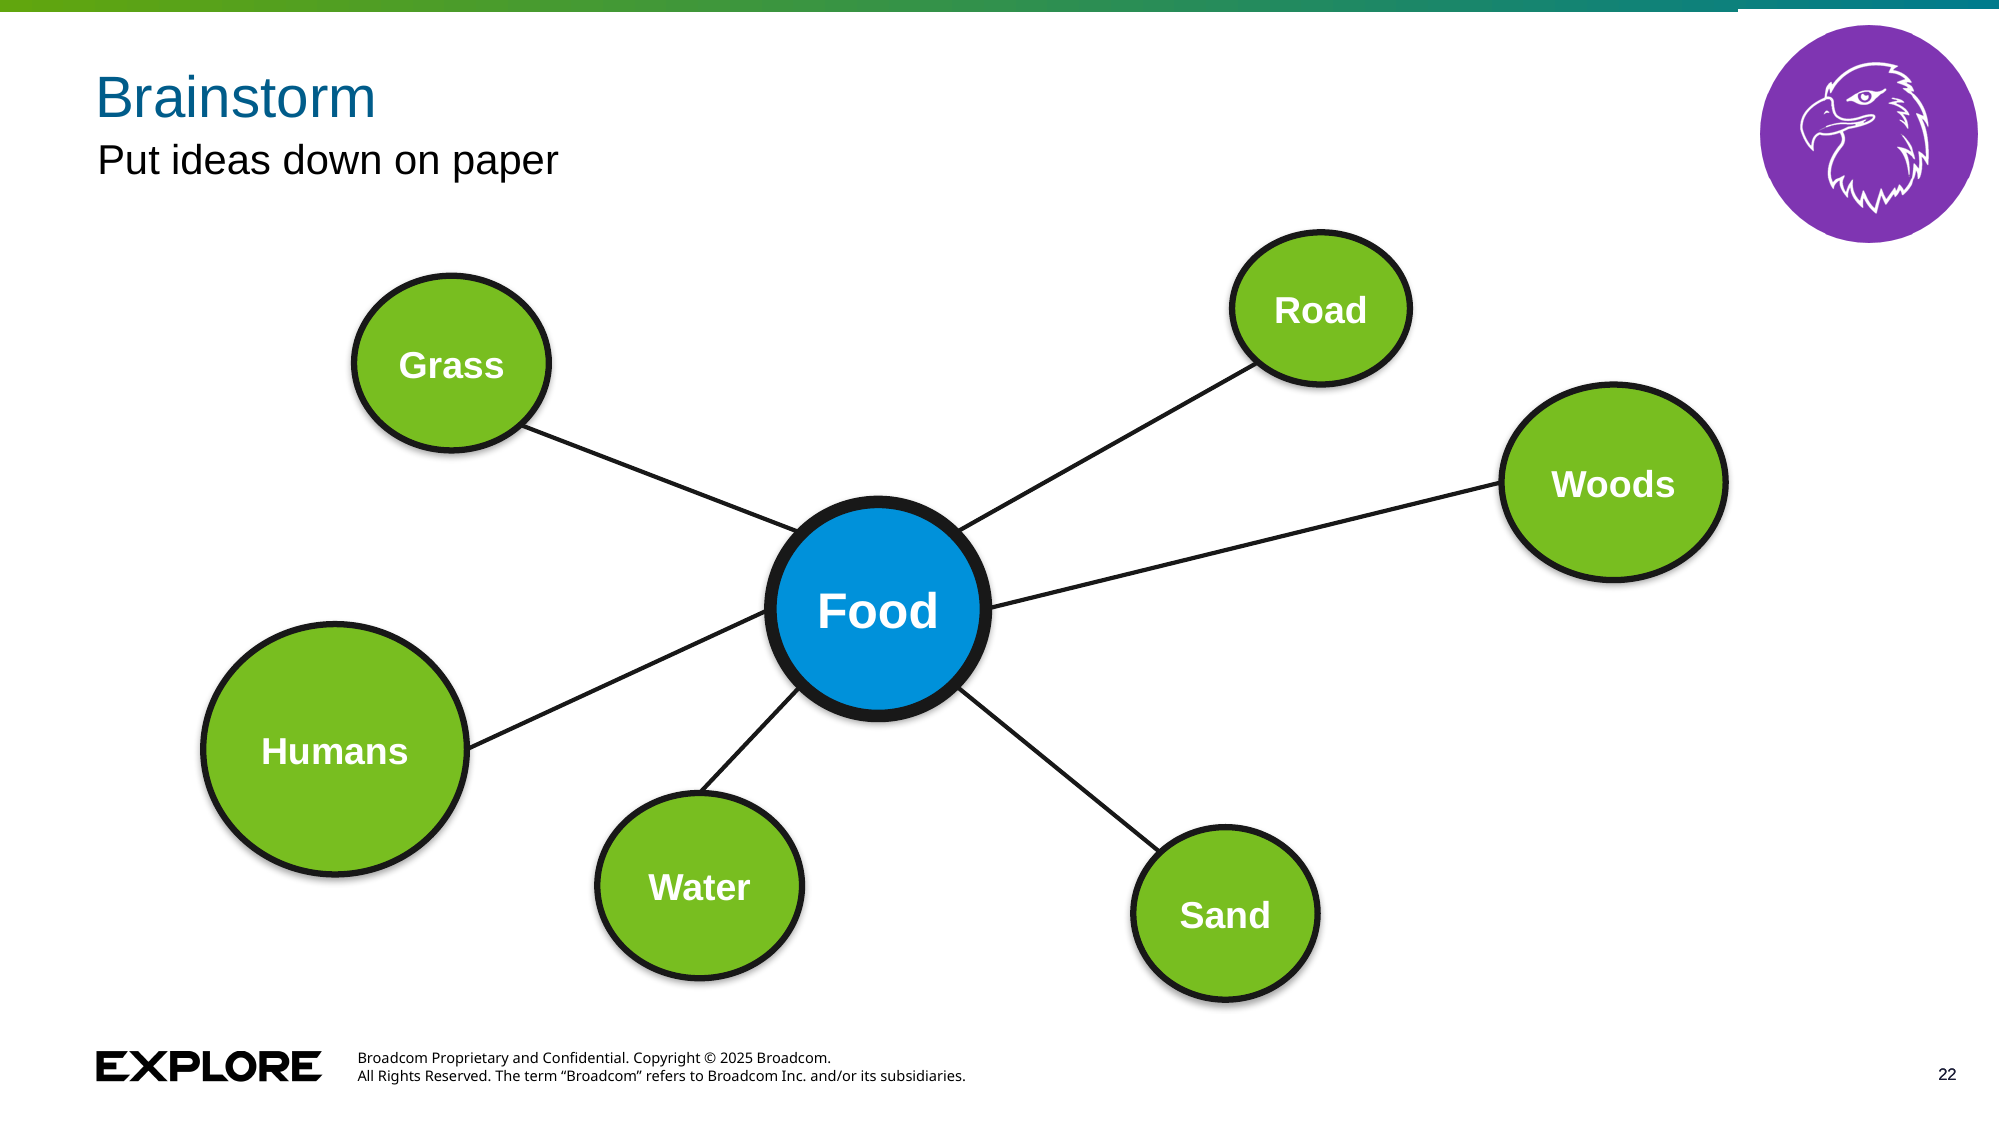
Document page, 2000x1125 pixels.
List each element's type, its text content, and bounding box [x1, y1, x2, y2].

text_box Road [1231, 231, 1411, 386]
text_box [985, 481, 1502, 610]
picture [1738, 9, 2000, 263]
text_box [954, 684, 1161, 853]
title Brainstorm [95, 67, 1733, 131]
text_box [954, 361, 1259, 534]
subtitle Put ideas down on paper [97, 133, 1733, 174]
text_box Food [769, 501, 987, 717]
picture [96, 1051, 323, 1082]
text_box Woods [1500, 383, 1727, 581]
text_box Grass [353, 274, 550, 452]
text_box Sand [1132, 826, 1319, 1001]
text_box Humans [202, 623, 468, 876]
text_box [466, 608, 771, 750]
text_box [699, 684, 803, 794]
text_box Water [596, 792, 803, 980]
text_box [520, 424, 803, 534]
